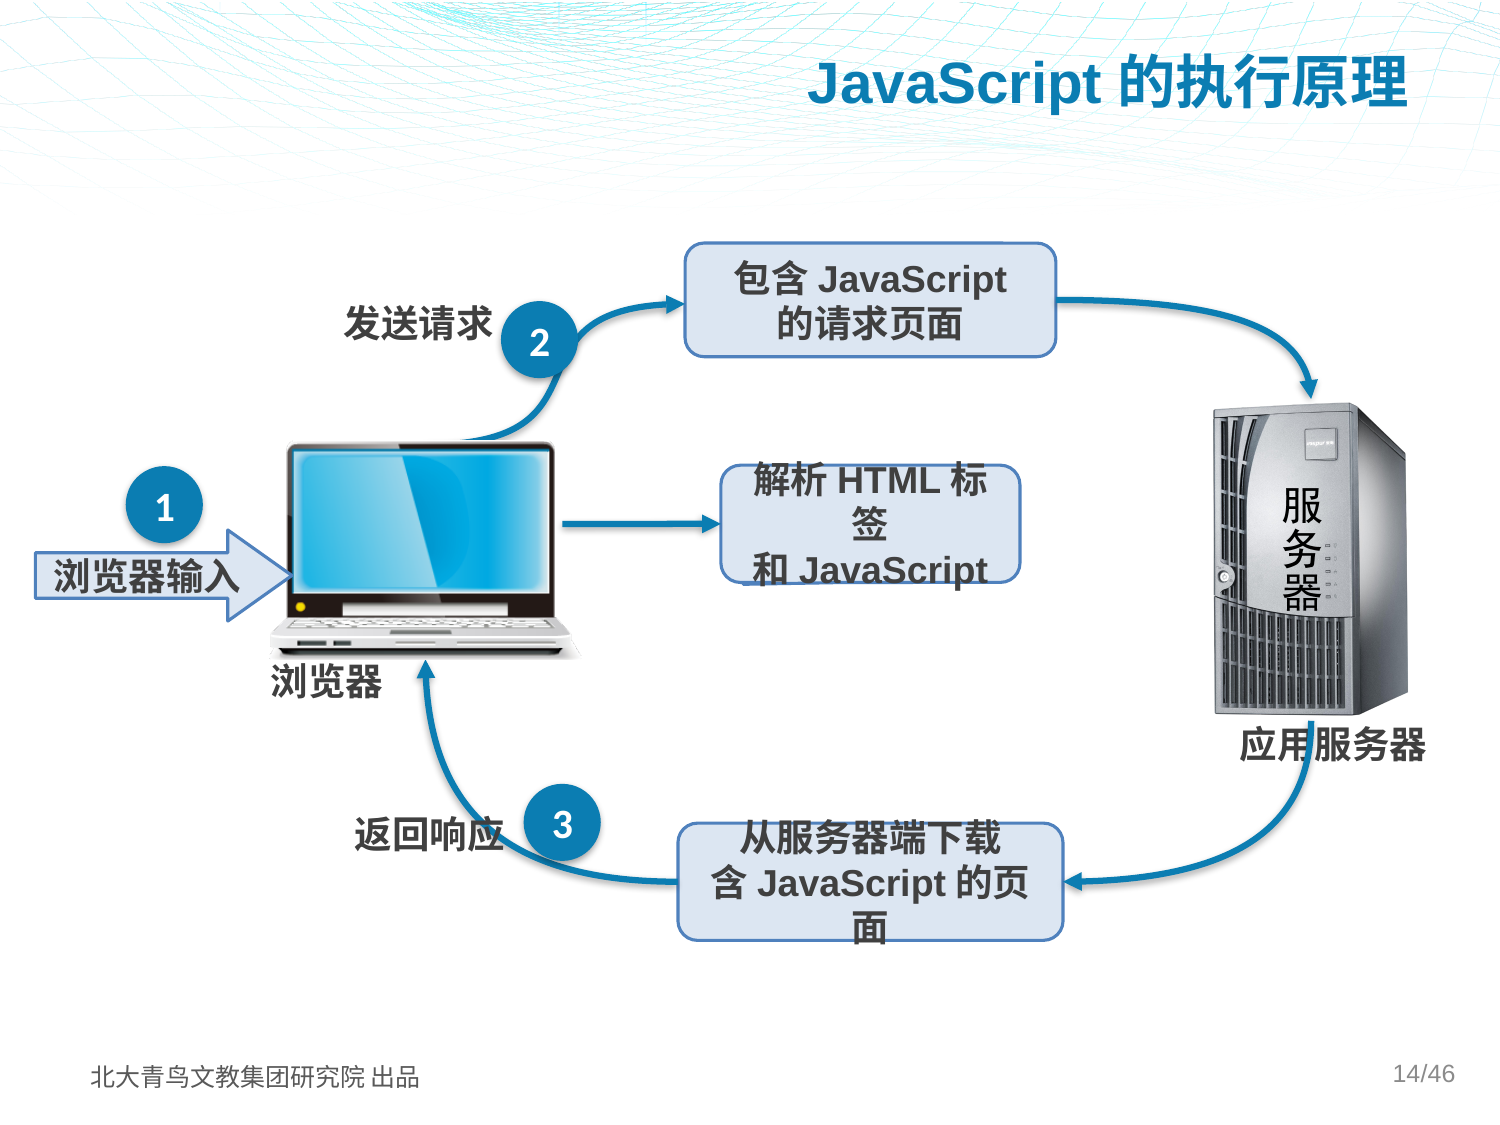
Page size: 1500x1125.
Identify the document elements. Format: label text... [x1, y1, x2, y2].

text_box 从服务器端下载 含JavaScript的页面 [677, 823, 1064, 941]
text_box 解析HTML标签 和JavaScript [720, 465, 1021, 585]
text_box 浏览器 [256, 647, 375, 714]
picture [269, 439, 582, 660]
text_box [440, 644, 664, 897]
picture [0, 2, 1500, 215]
text_box 返回响应 [339, 803, 435, 864]
text_box 1 [125, 466, 203, 544]
text_box 应用服务器 [1316, 713, 1447, 774]
slide_number 14/46 [1120, 1042, 1471, 1103]
text_box 包含JavaScript 的请求页面 [685, 243, 1056, 357]
text_box 浏览器输入 [35, 529, 264, 622]
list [1210, 398, 1412, 721]
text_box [1133, 221, 1234, 478]
text_box 发送请求 [329, 292, 479, 353]
title JavaScript的执行原理 [150, 45, 1424, 114]
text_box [484, 244, 627, 505]
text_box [1062, 720, 1312, 883]
